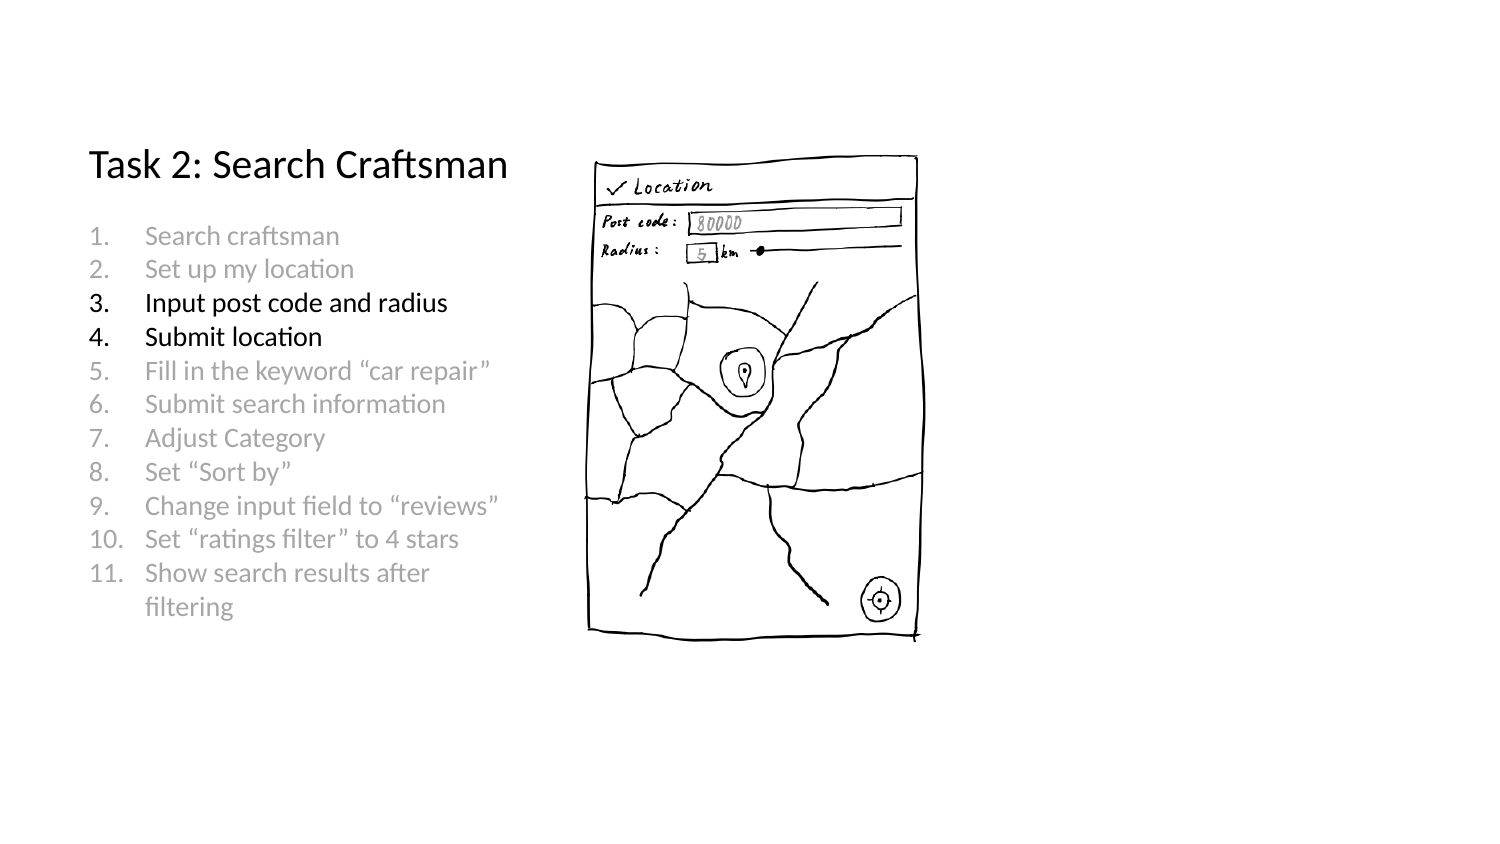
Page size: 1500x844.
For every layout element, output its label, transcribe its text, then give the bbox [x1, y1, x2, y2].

picture [425, 0, 1078, 791]
text_box Search craftsman Set up my location Input post code and radius Submit location Fill in the keyword “car repair” Submit search information Adjust Category Set “Sort by” Change input field to “reviews” Set “ratings filter” to 4 stars Show search results after filtering [74, 209, 425, 630]
text_box Task 2: Search Craftsman [74, 128, 425, 194]
